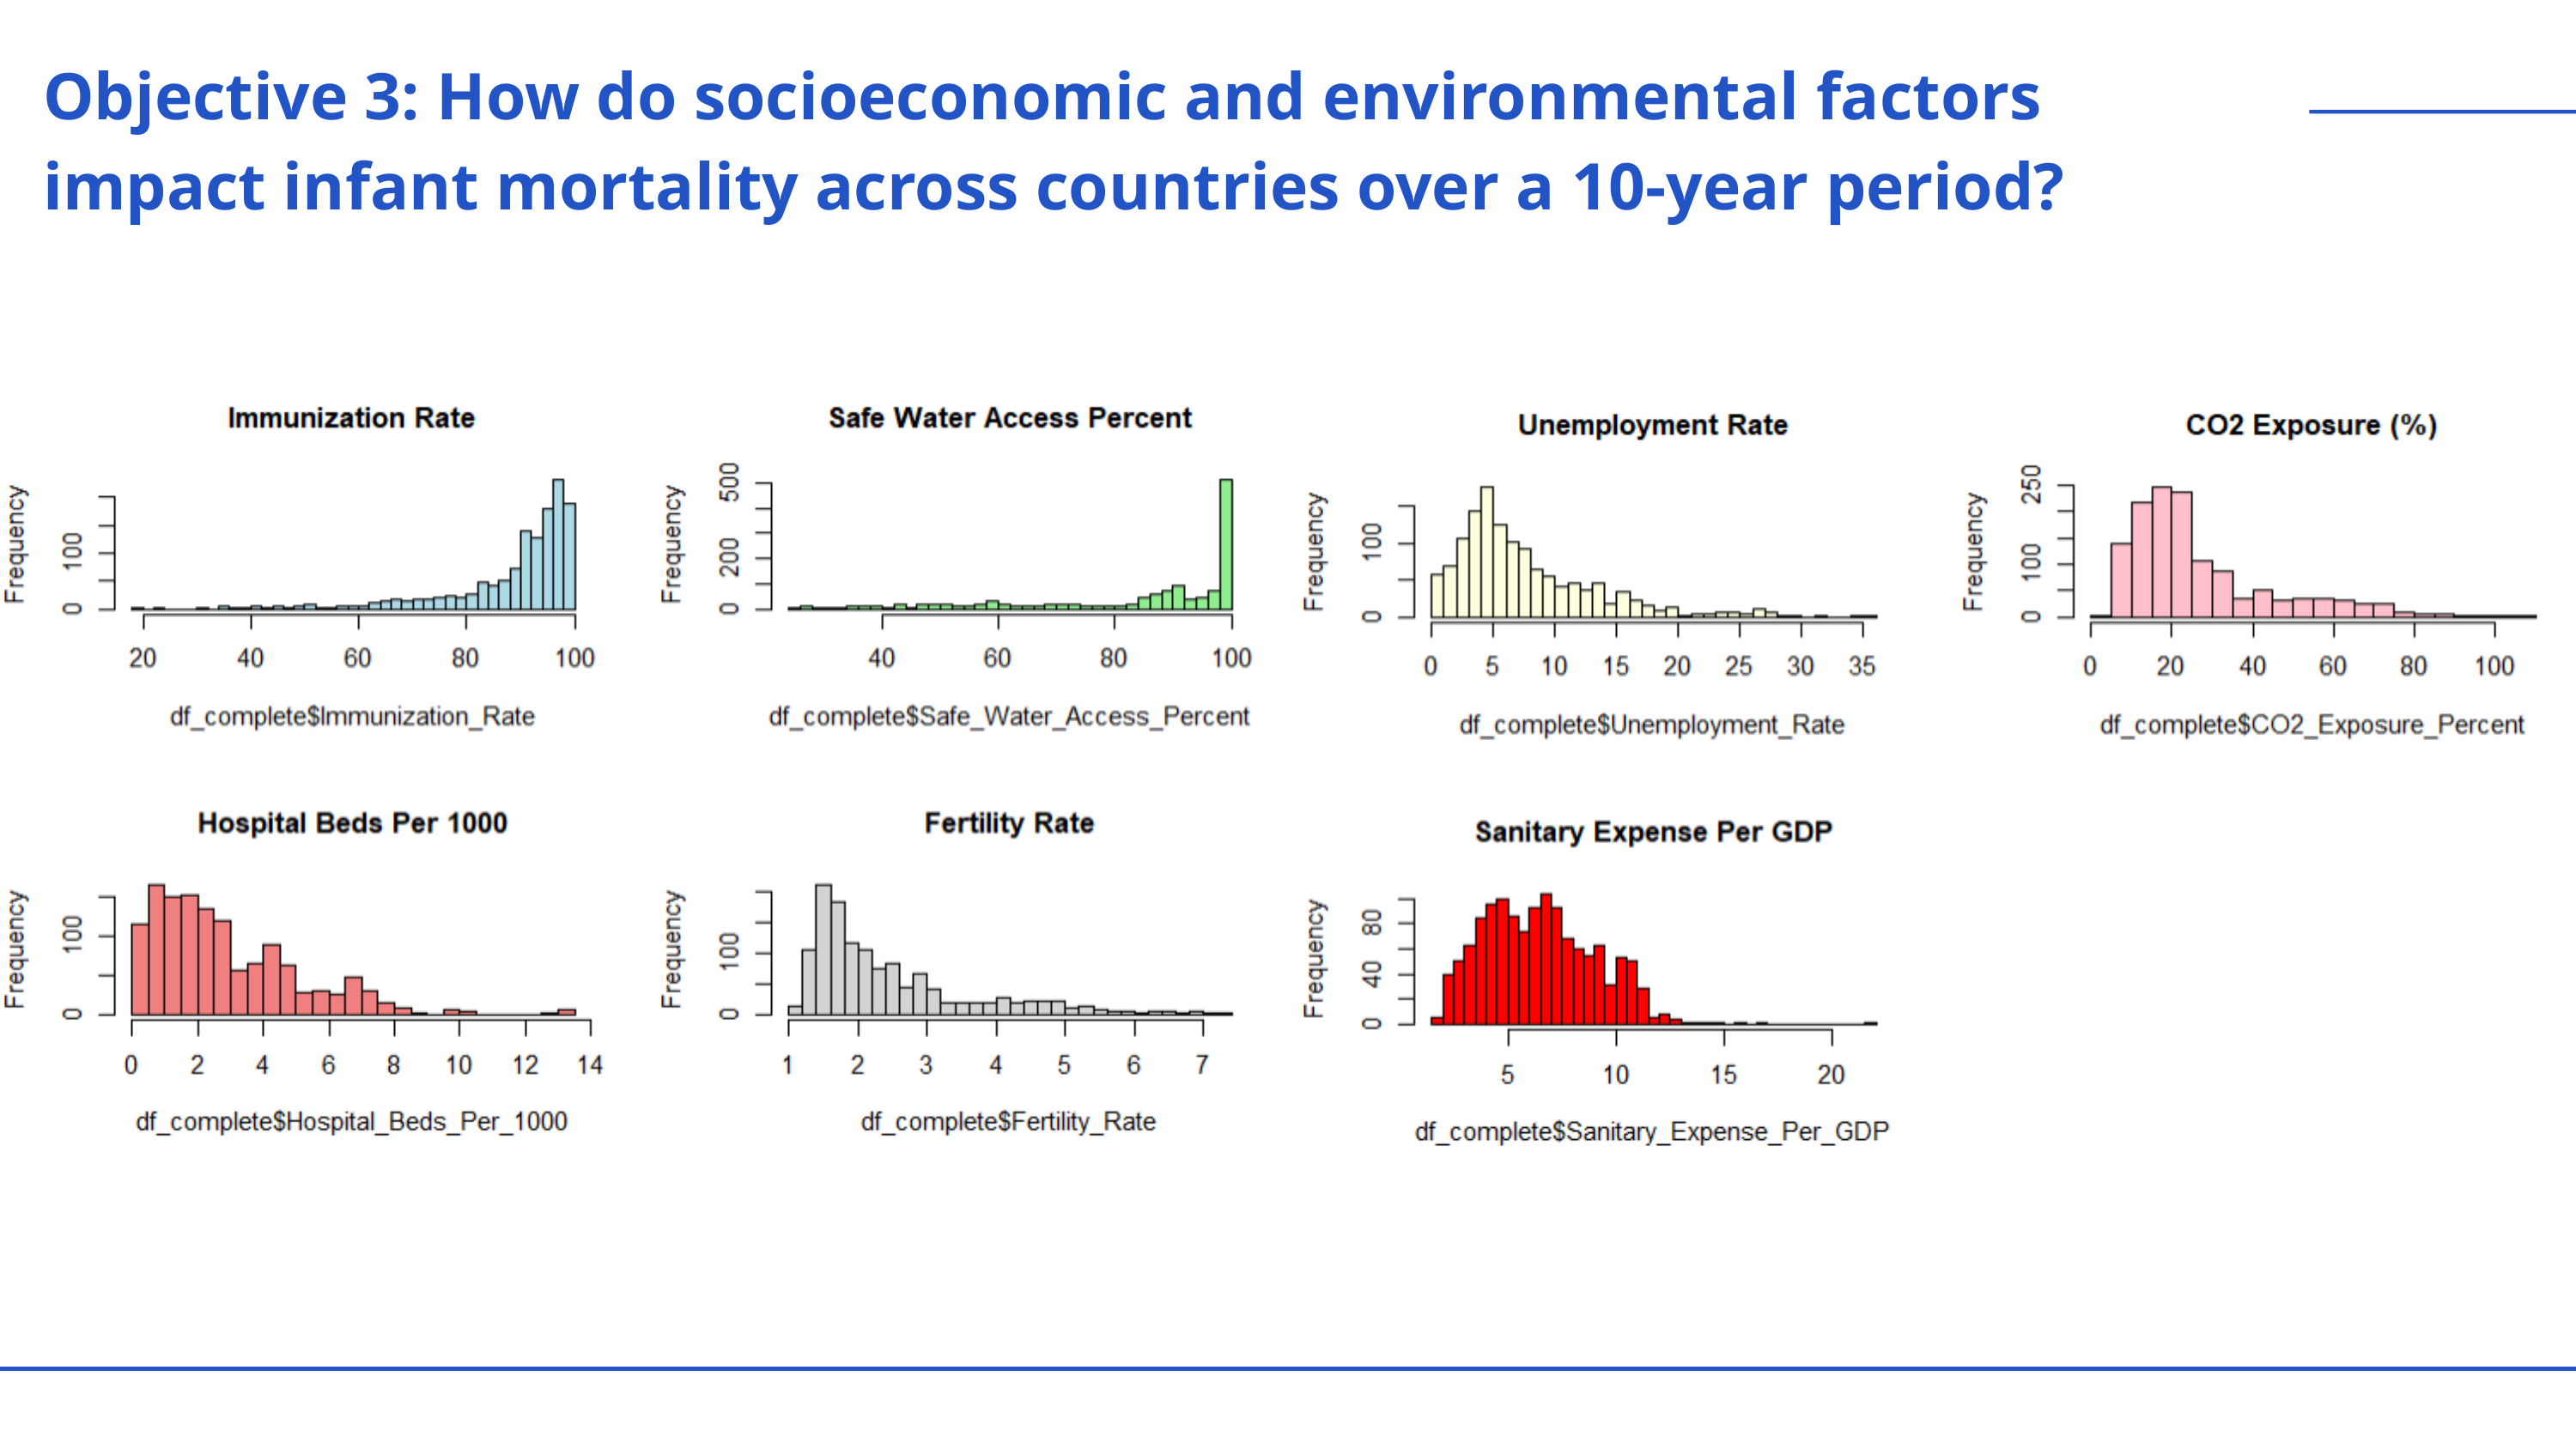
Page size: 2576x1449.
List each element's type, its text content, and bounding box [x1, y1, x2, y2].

text_box [0, 363, 1301, 1163]
text_box Objective 3: How do socioeconomic and environmental factors impact infant mortality across countries over a 10-year period? [43, 42, 2193, 223]
text_box [1301, 363, 2556, 1163]
